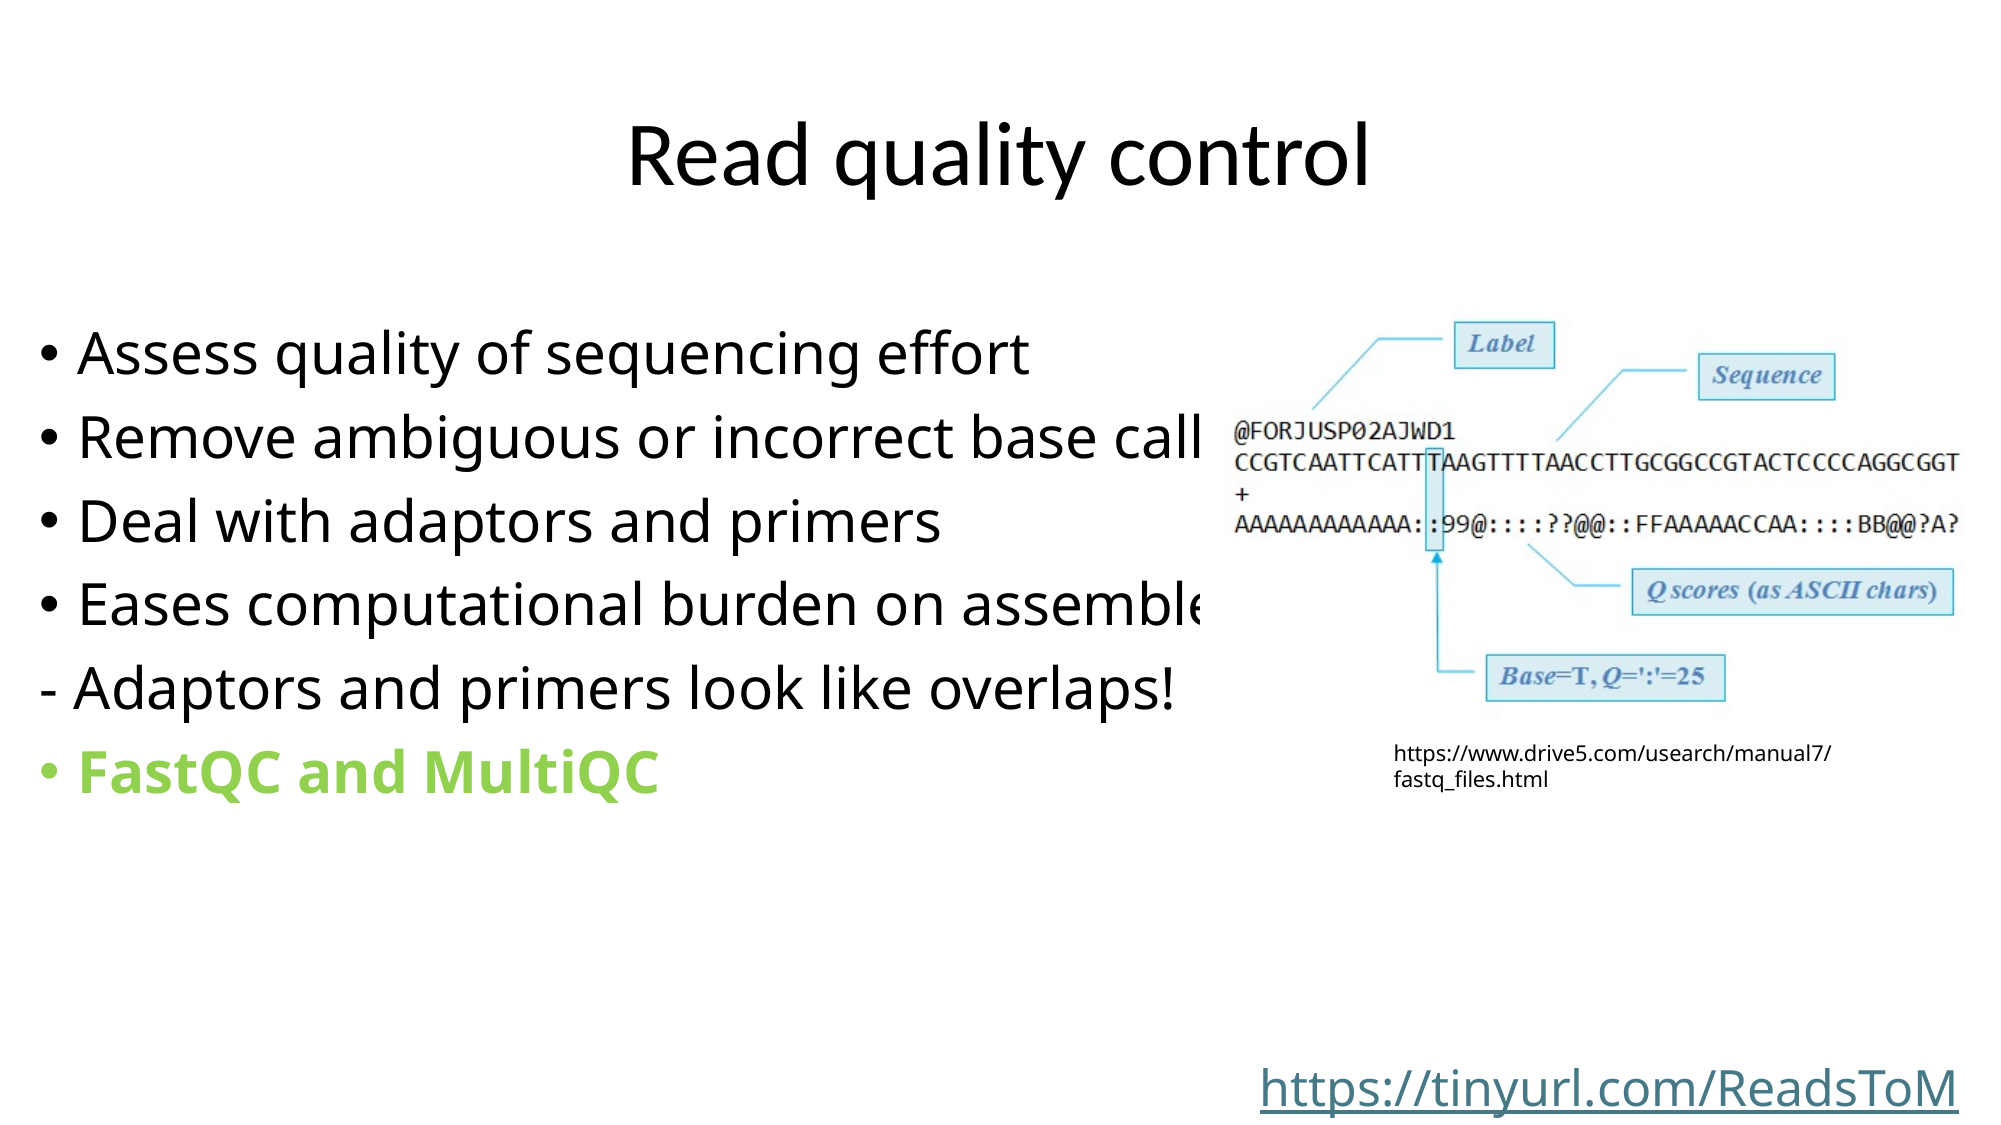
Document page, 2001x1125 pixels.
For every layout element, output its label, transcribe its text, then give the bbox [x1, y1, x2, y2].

text_box Read quality control [353, 98, 1647, 316]
text_box Assess quality of sequencing effort Remove ambiguous or incorrect base calls Deal with adaptors and primers Eases computational burden on assemblers - Adaptors and primers look like overlaps! FastQC and MultiQC [24, 316, 1319, 972]
text_box https://tinyurl.com/ReadsToMags [1244, 1048, 2000, 1125]
text_box https://www.drive5.com/usearch/manual7/fastq_files.html [1378, 733, 1974, 800]
picture [1199, 286, 2000, 733]
